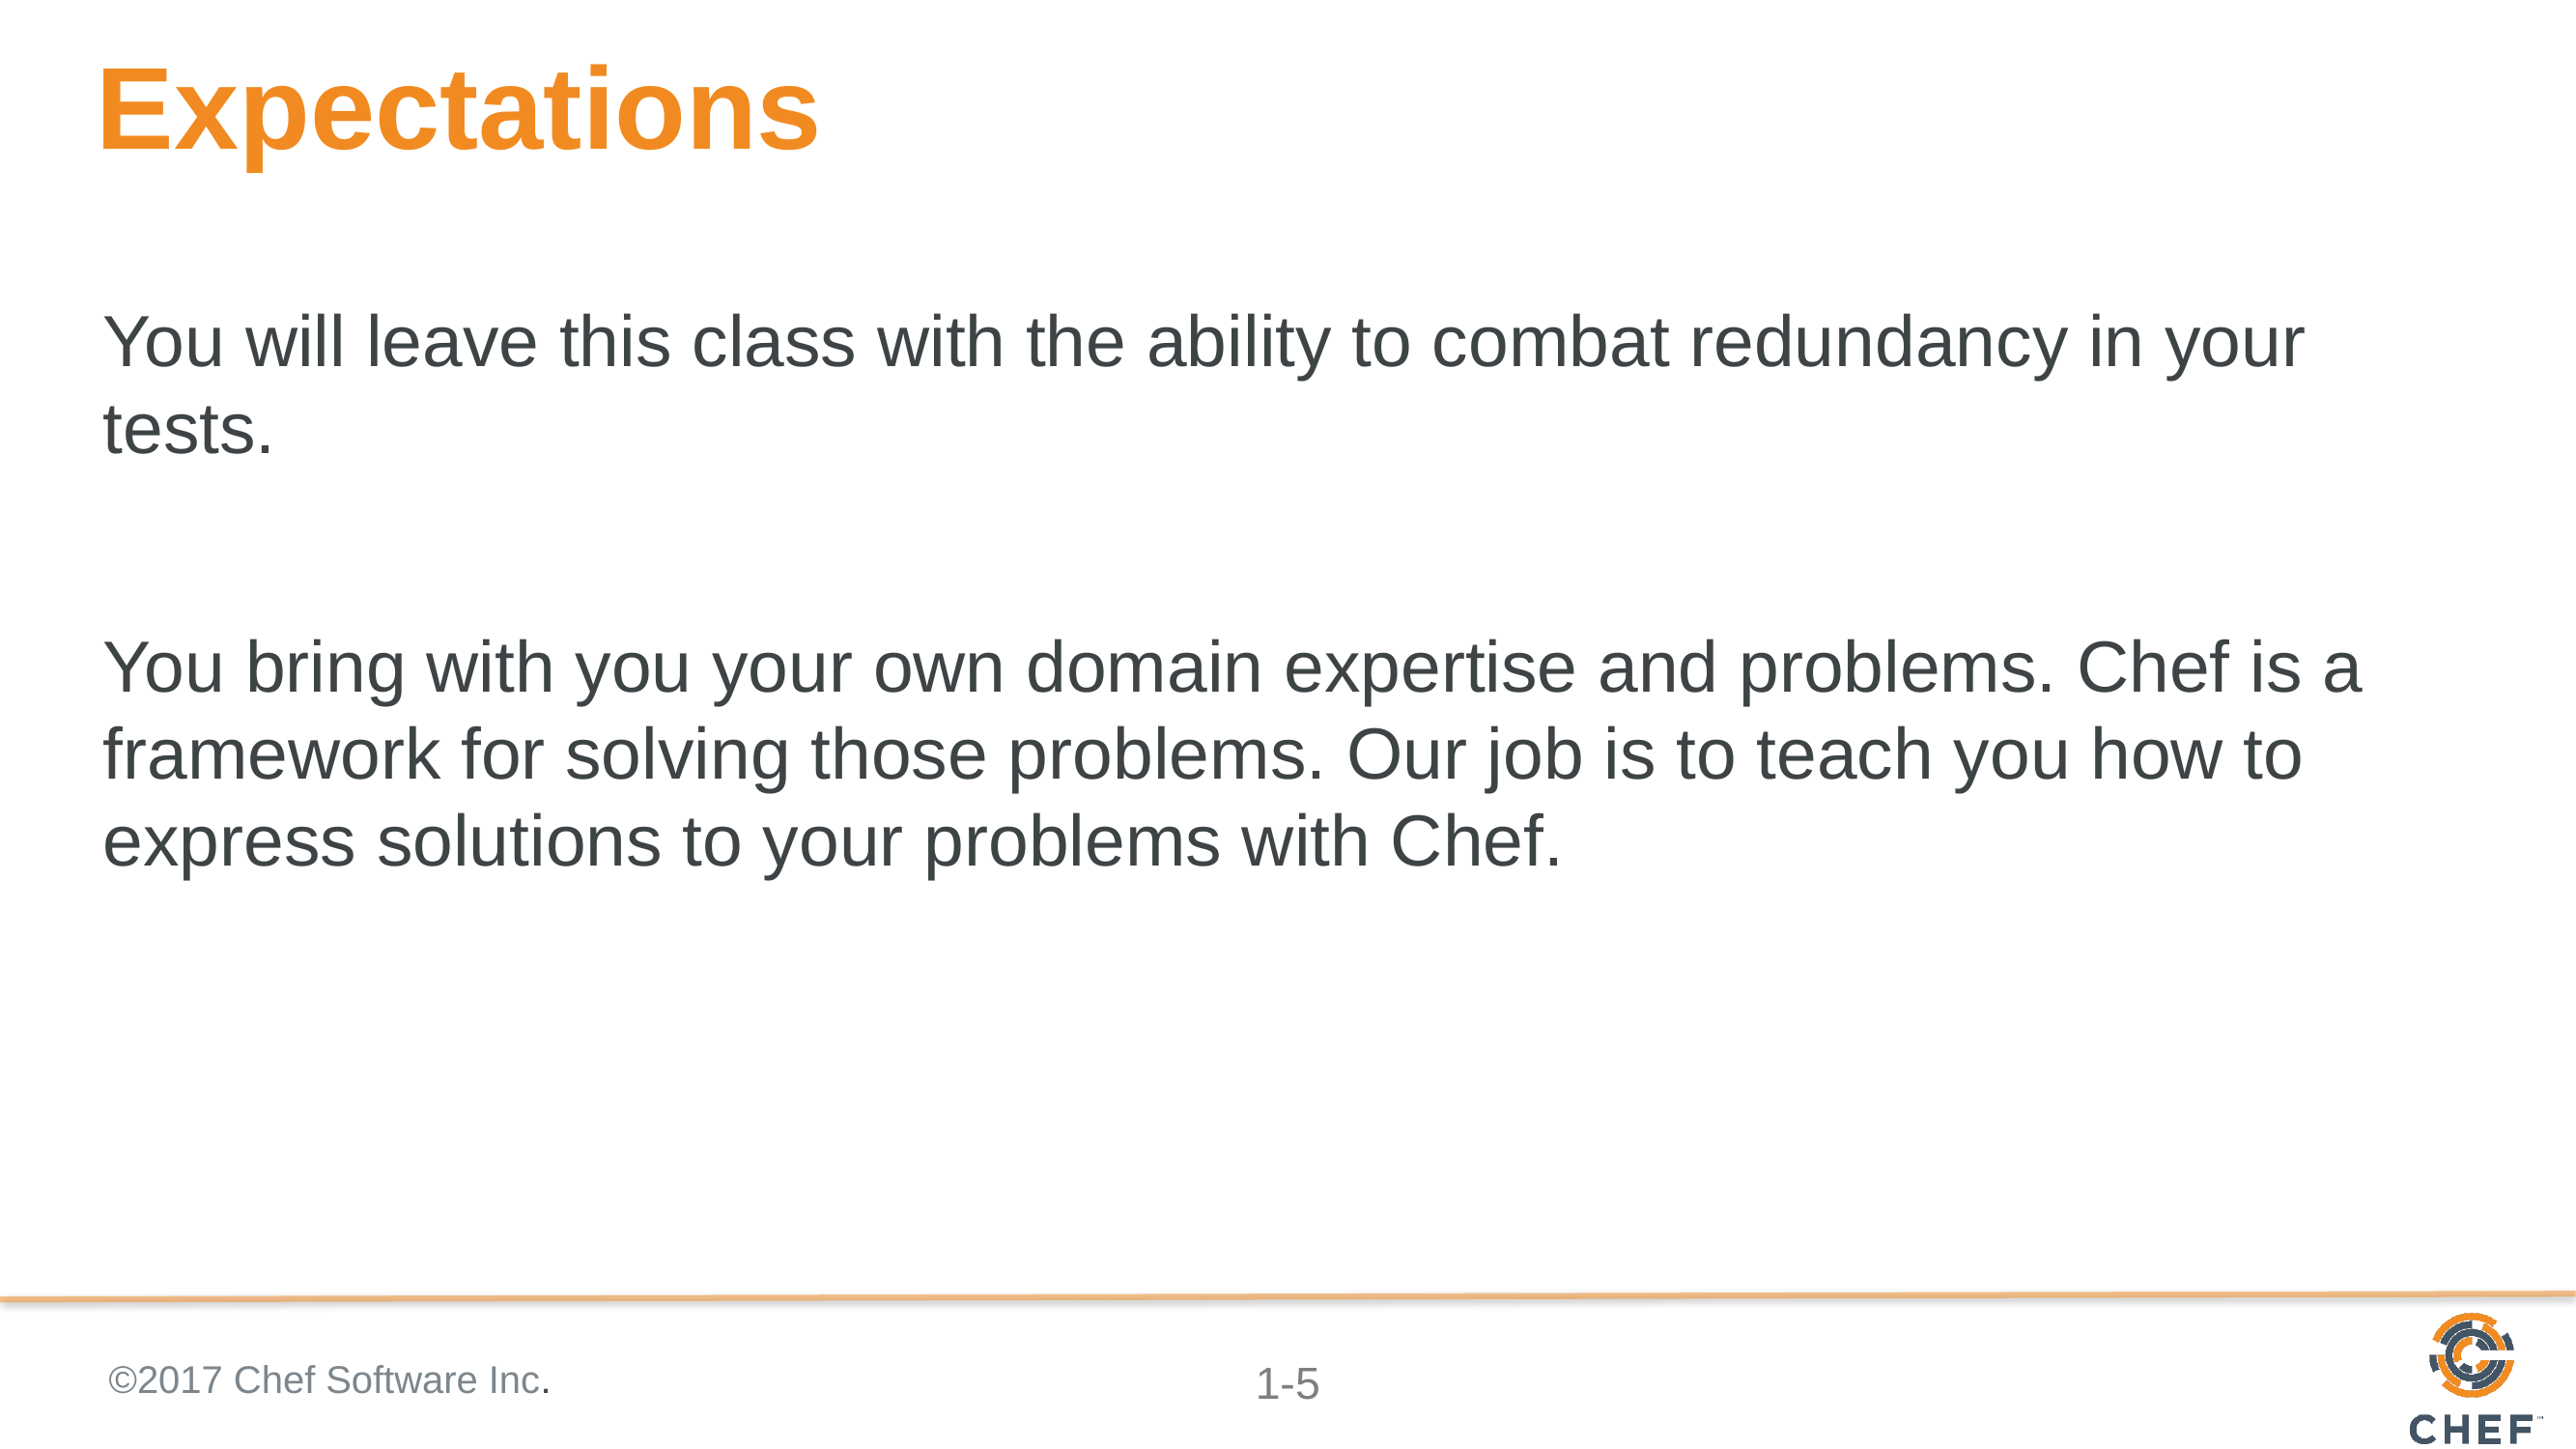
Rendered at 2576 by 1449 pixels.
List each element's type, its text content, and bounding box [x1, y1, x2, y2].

list You will leave this class with the ability to combat redundancy in your tests. You bring with you your own domain expertise and problems. Chef is a framework for solving those problems. Our job is to teach you how to express solutions to your problems with Chef. [102, 294, 2464, 1142]
title Expectations [96, 48, 2463, 180]
picture [2399, 1297, 2551, 1449]
